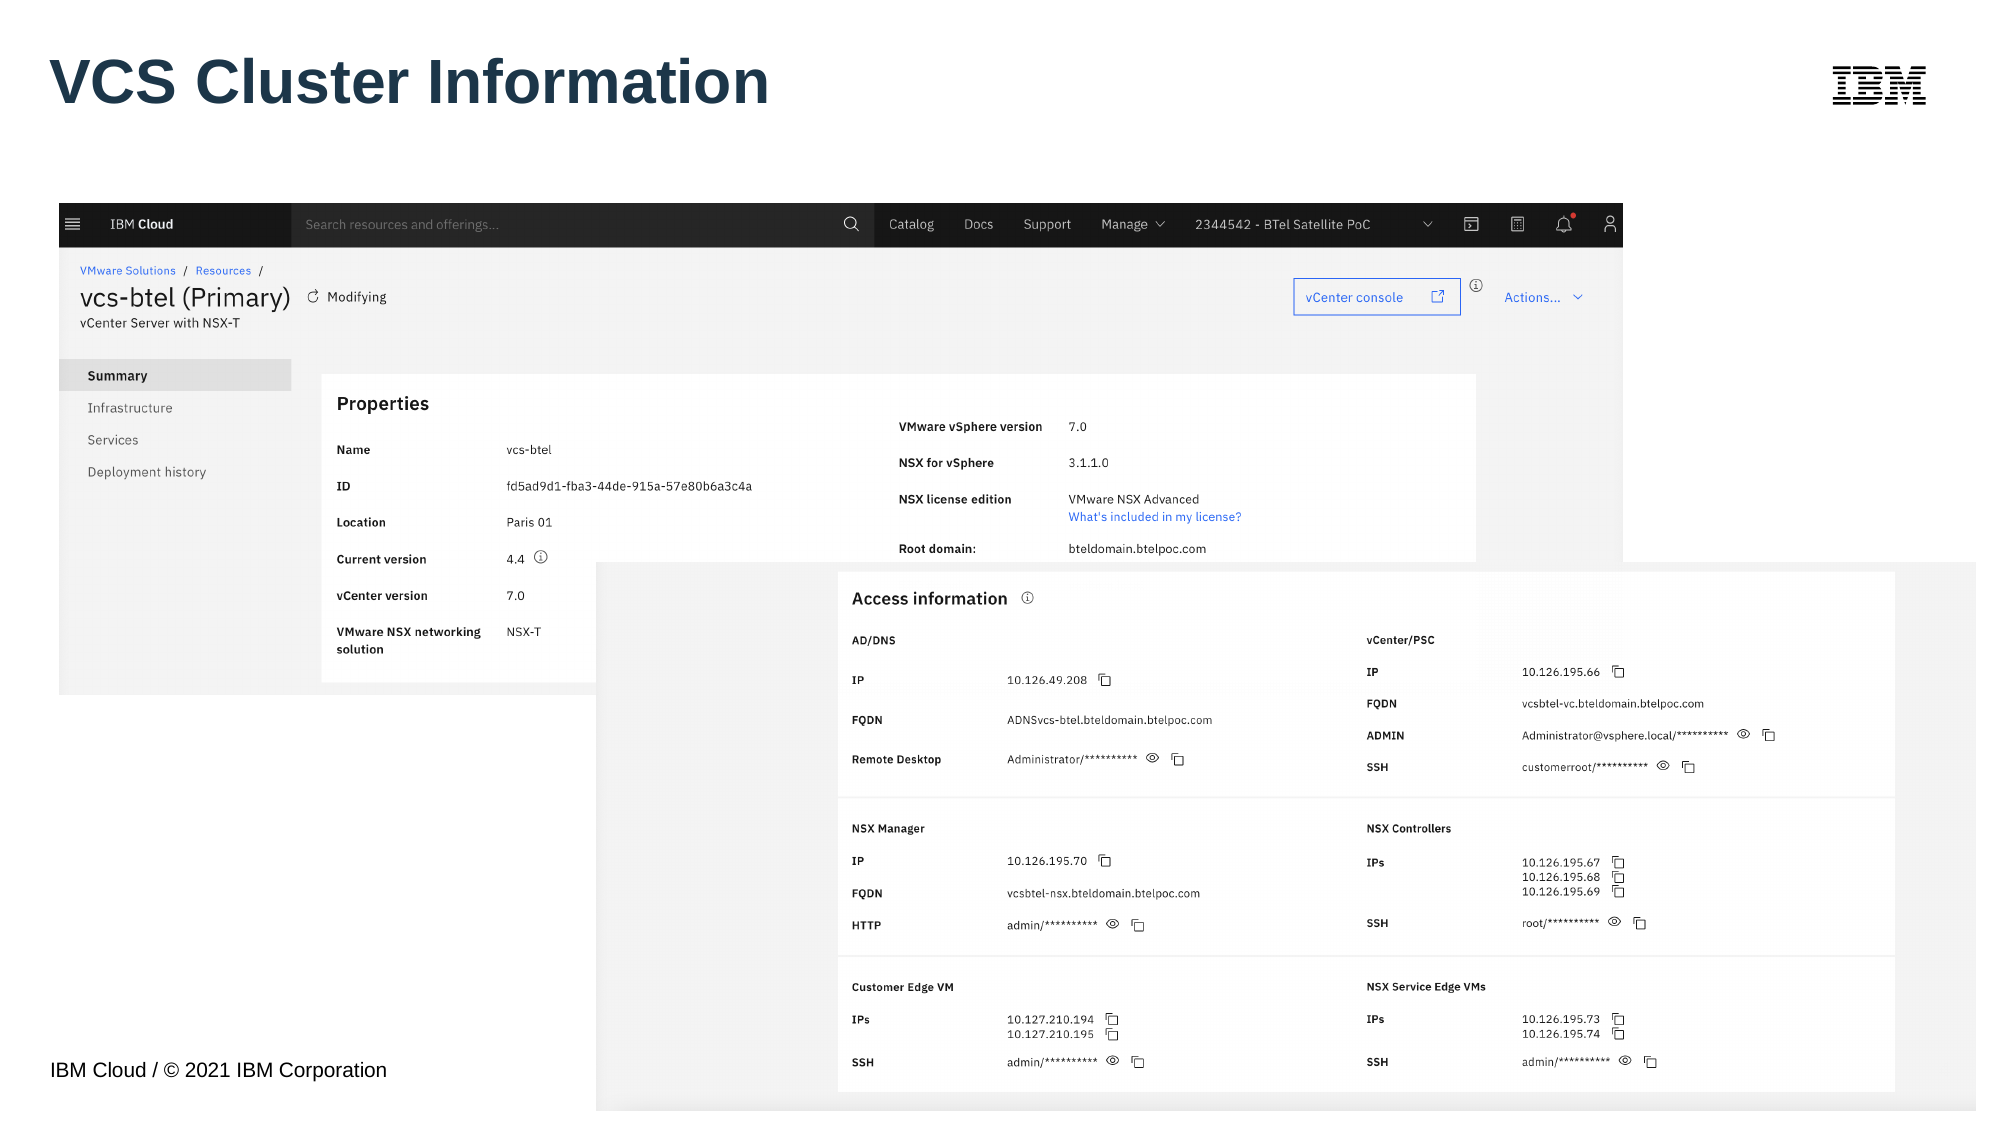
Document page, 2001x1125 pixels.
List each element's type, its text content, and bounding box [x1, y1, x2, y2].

footer IBM Cloud / © 2021 IBM Corporation [50, 1054, 595, 1085]
picture [58, 202, 1977, 1112]
list VCS Cluster Information [41, 41, 1954, 130]
